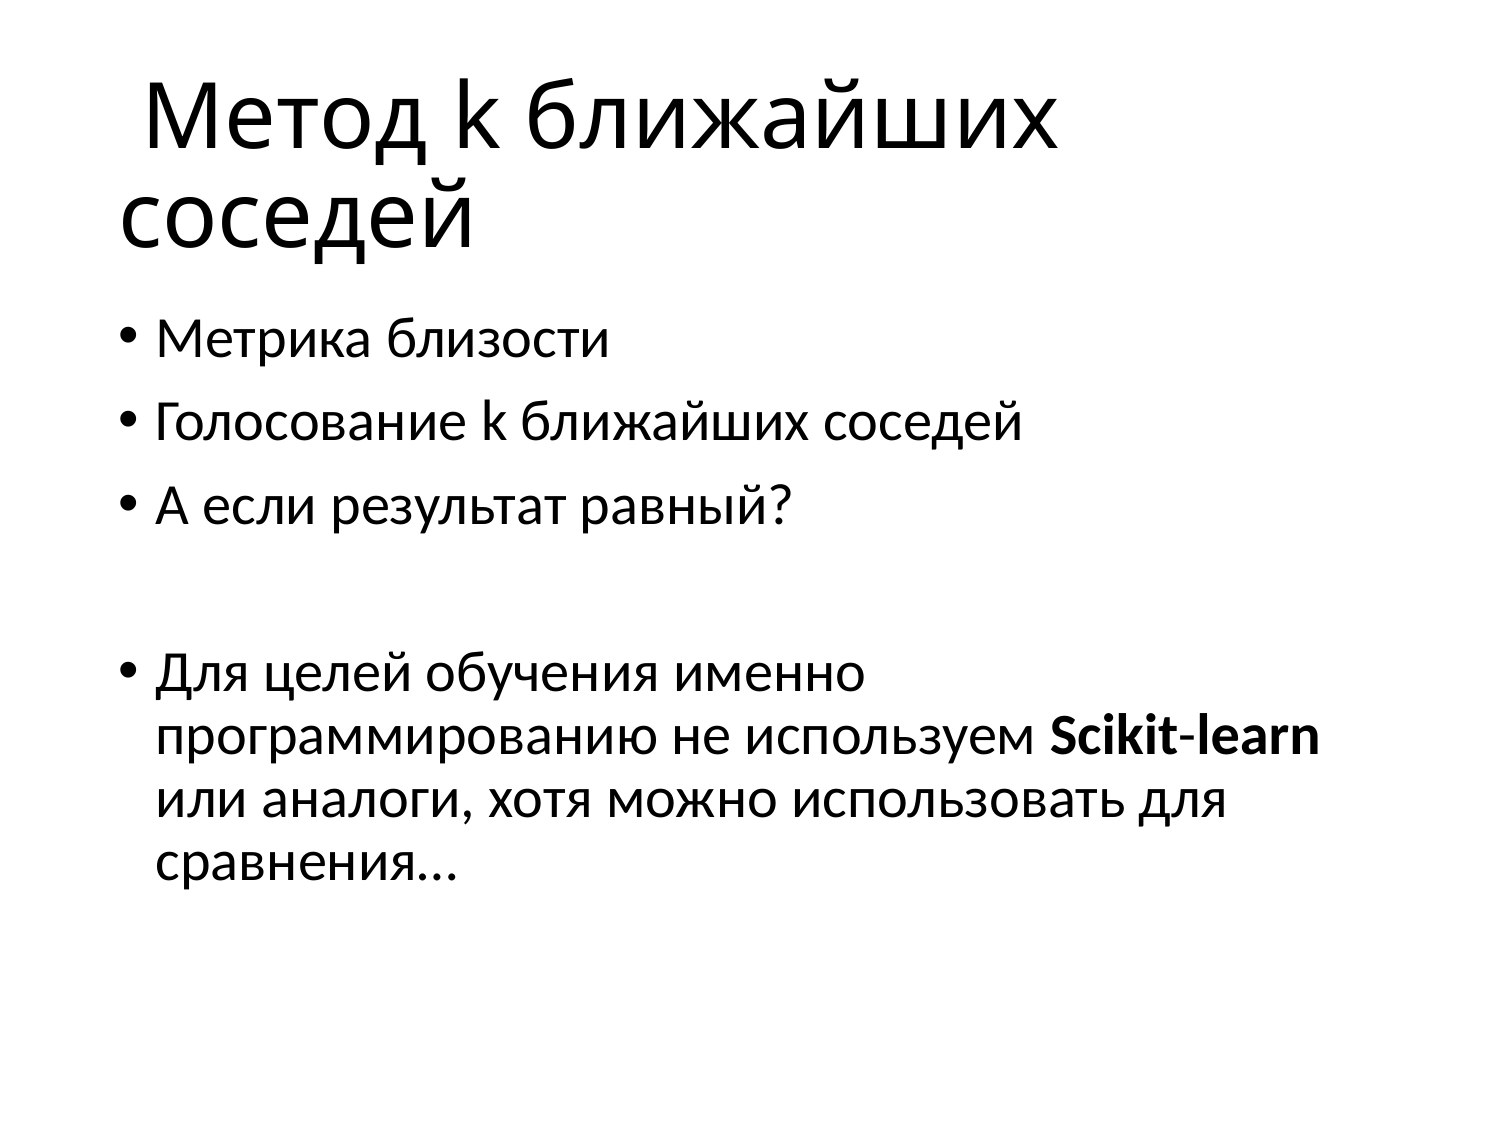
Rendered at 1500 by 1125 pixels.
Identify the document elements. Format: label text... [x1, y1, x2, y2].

title Метод k ближайших соседей [103, 59, 1397, 278]
list Метрика близости Голосование k ближайших соседей А если результат равный? Для целей обучения именно программированию не используем Scikit-learn или аналоги, хотя можно использовать для сравнения… [103, 299, 1397, 1014]
